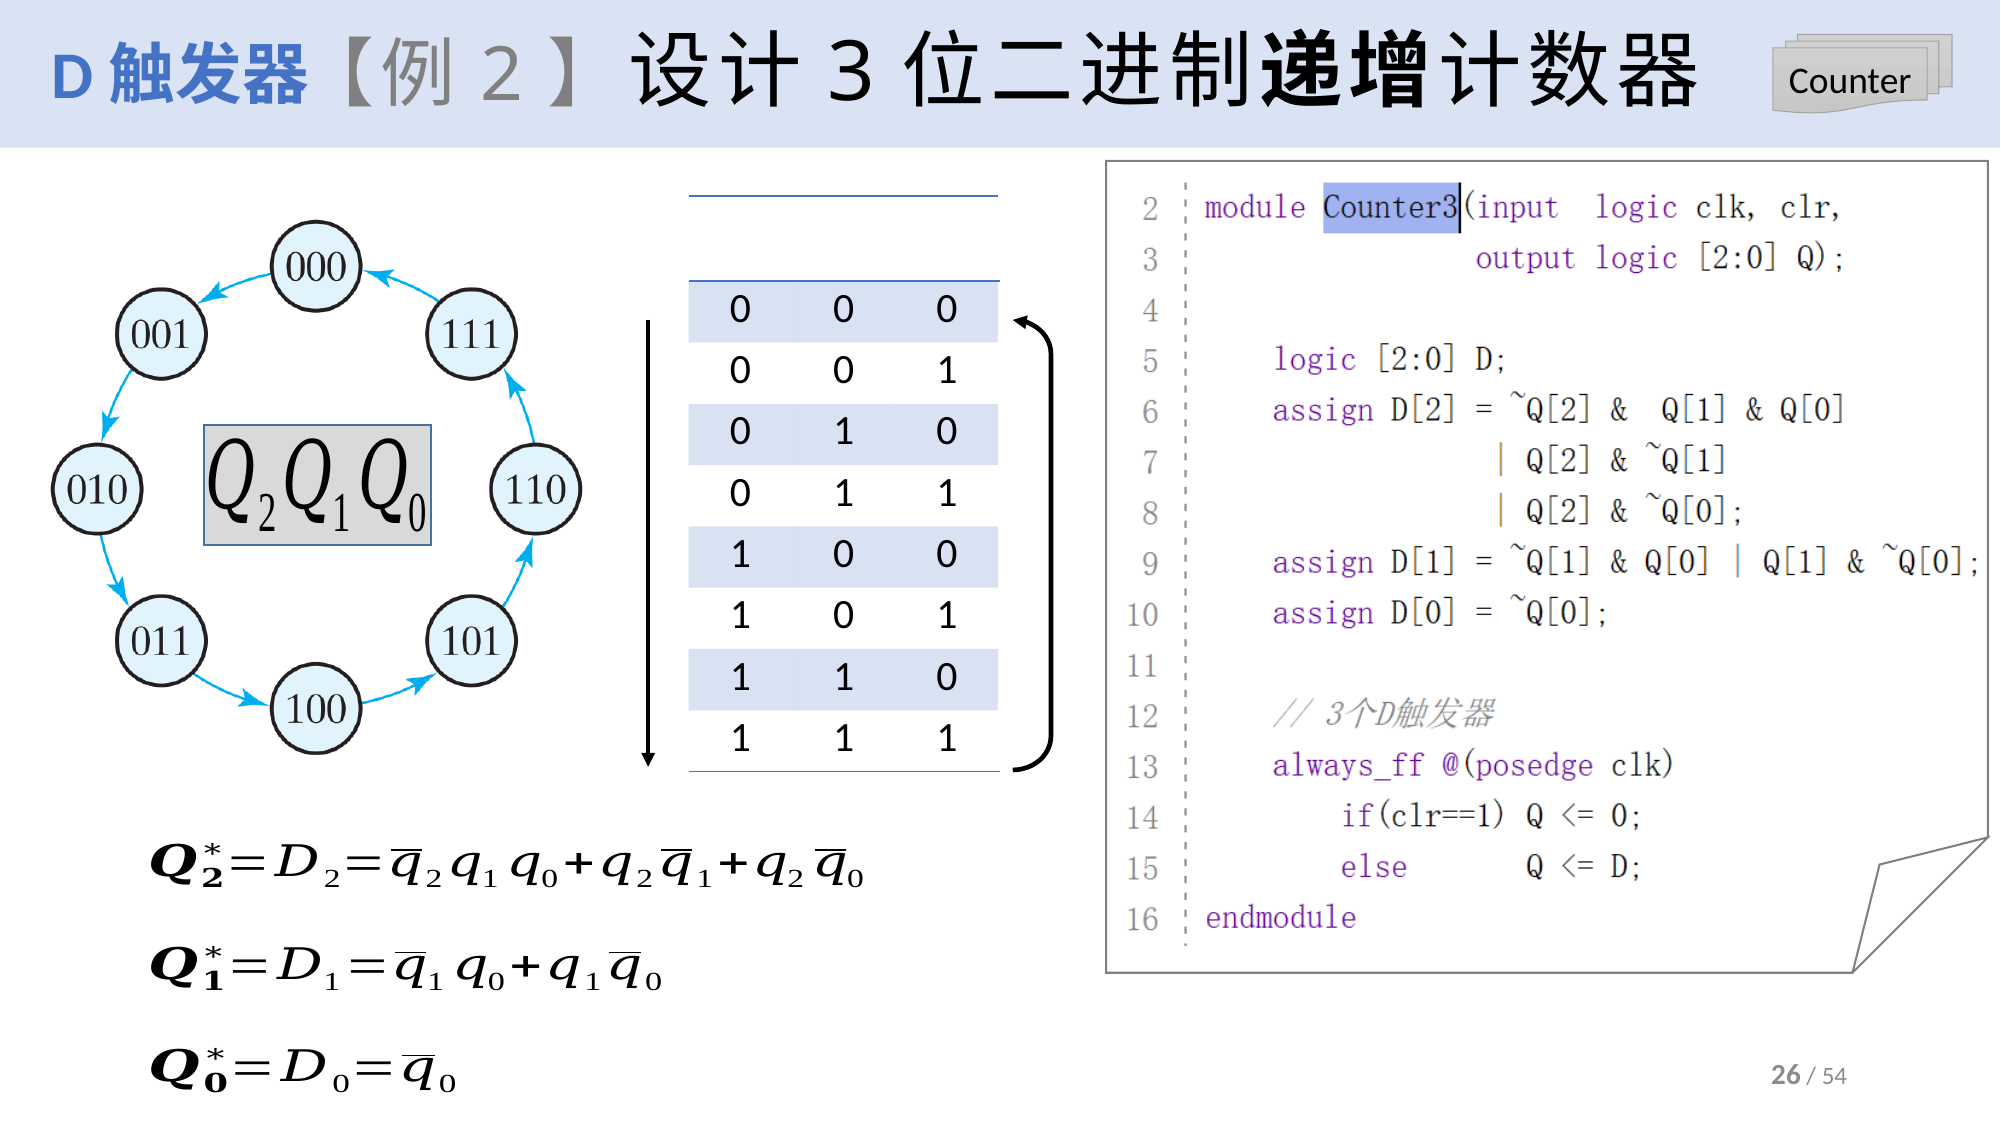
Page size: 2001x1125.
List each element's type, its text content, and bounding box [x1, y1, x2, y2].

text_box D触发器 [36, 24, 324, 120]
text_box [148, 832, 866, 1099]
text_box [1012, 315, 1052, 771]
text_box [1106, 160, 1988, 973]
title 【例2】设计3位二进制递增计数器 [0, 0, 2000, 148]
slide_number 26 / 54 [1412, 1042, 1863, 1103]
picture [43, 208, 592, 761]
text_box Counter [1772, 33, 1953, 114]
